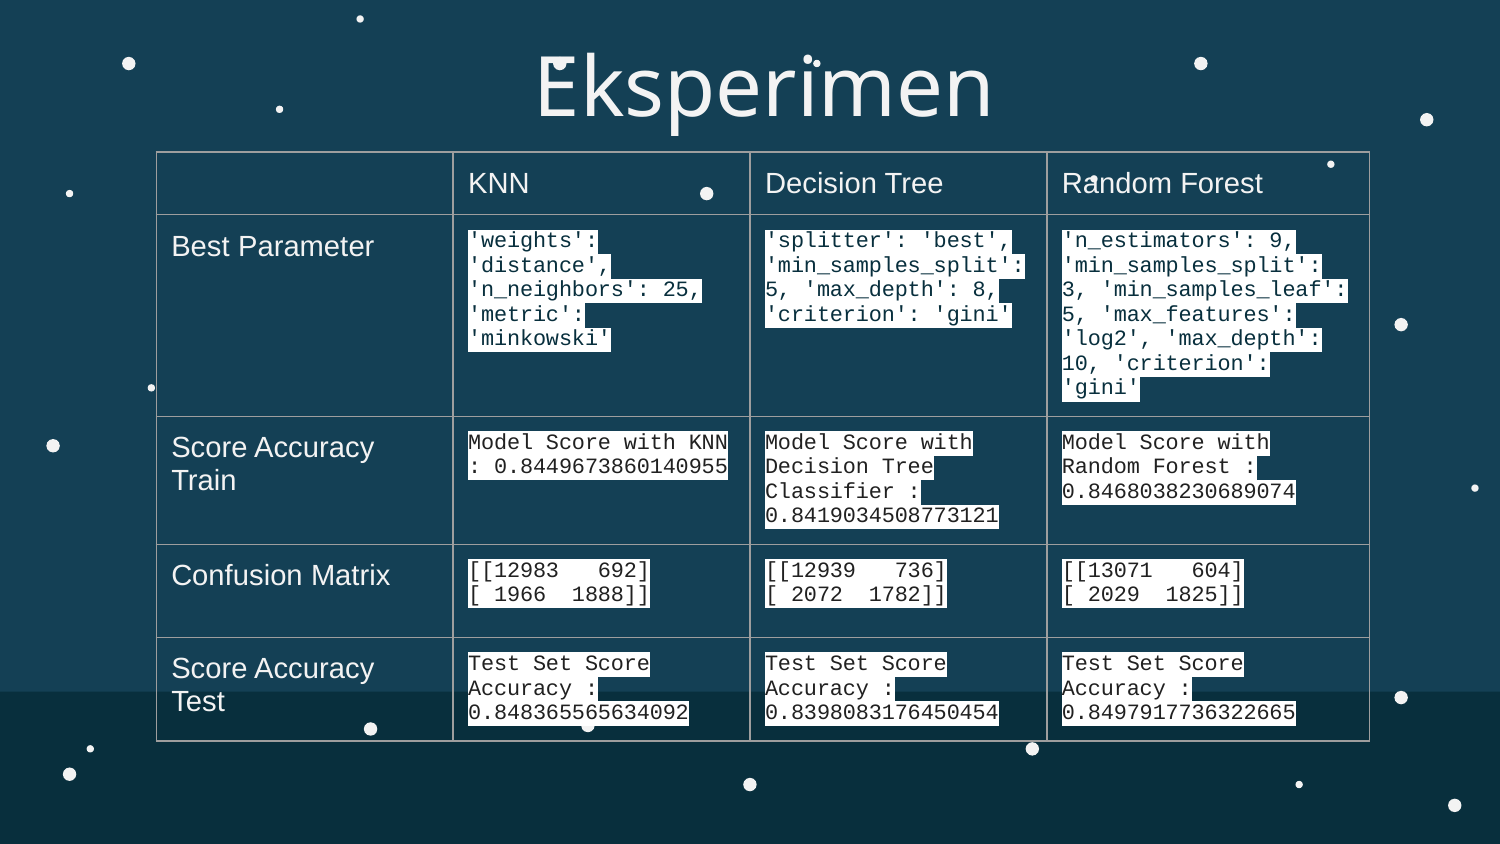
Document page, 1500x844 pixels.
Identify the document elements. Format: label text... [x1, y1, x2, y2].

table_cell Test Set Score Accuracy : 0.848365565634092 [454, 638, 749, 740]
table_cell Score Accuracy Train [157, 417, 452, 544]
table_cell 'n_estimators': 9, 'min_samples_split': 3, 'min_samples_leaf': 5, 'max_features': 'log2', 'max_depth': 10, 'criterion': 'gini' [1048, 215, 1369, 416]
table_cell Confusion Matrix [157, 545, 452, 637]
table_cell 'weights': 'distance', 'n_neighbors': 25, 'metric': 'minkowski' [454, 215, 749, 416]
table_cell [[12983 692] [ 1966 1888]] [454, 545, 749, 637]
table_cell 'splitter': 'best', 'min_samples_split': 5, 'max_depth': 8, 'criterion': 'gini' [751, 215, 1046, 416]
table_cell [[12939 736] [ 2072 1782]] [751, 545, 1046, 637]
table_cell Model Score with Decision Tree Classifier : 0.8419034508773121 [751, 417, 1046, 544]
table_cell Model Score with KNN : 0.8449673860140955 [454, 417, 749, 544]
title Eksperimen [118, 18, 1412, 178]
table_cell Model Score with Random Forest : 0.8468038230689074 [1048, 417, 1369, 544]
table_cell [[13071 604] [ 2029 1825]] [1048, 545, 1369, 637]
table_cell Best Parameter [157, 215, 452, 416]
table_cell Test Set Score Accuracy : 0.8497917736322665 [1048, 638, 1369, 740]
table_cell Test Set Score Accuracy : 0.8398083176450454 [751, 638, 1046, 740]
table_cell Score Accuracy Test [157, 638, 452, 740]
table_header Decision Tree [751, 153, 1046, 214]
table_header [157, 153, 452, 214]
table_header KNN [454, 153, 749, 214]
table_header Random Forest [1048, 153, 1369, 214]
